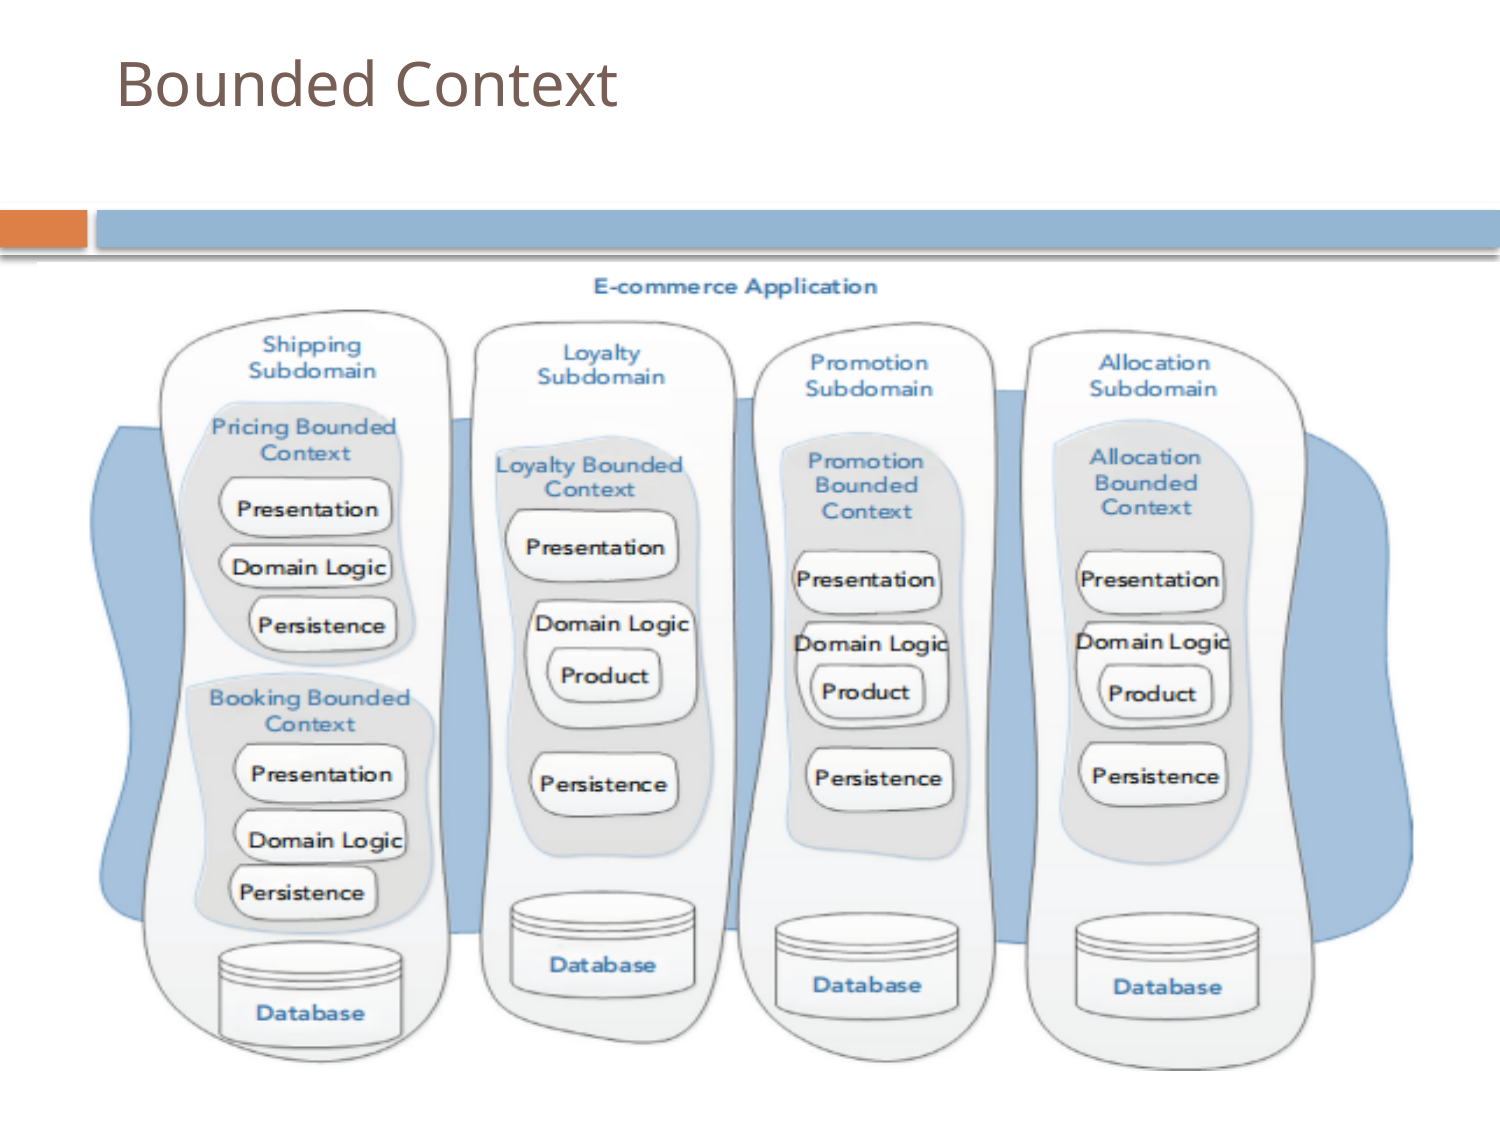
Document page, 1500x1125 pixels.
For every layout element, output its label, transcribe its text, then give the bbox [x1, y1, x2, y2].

title Bounded Context [100, 37, 1438, 200]
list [37, 262, 1500, 1072]
